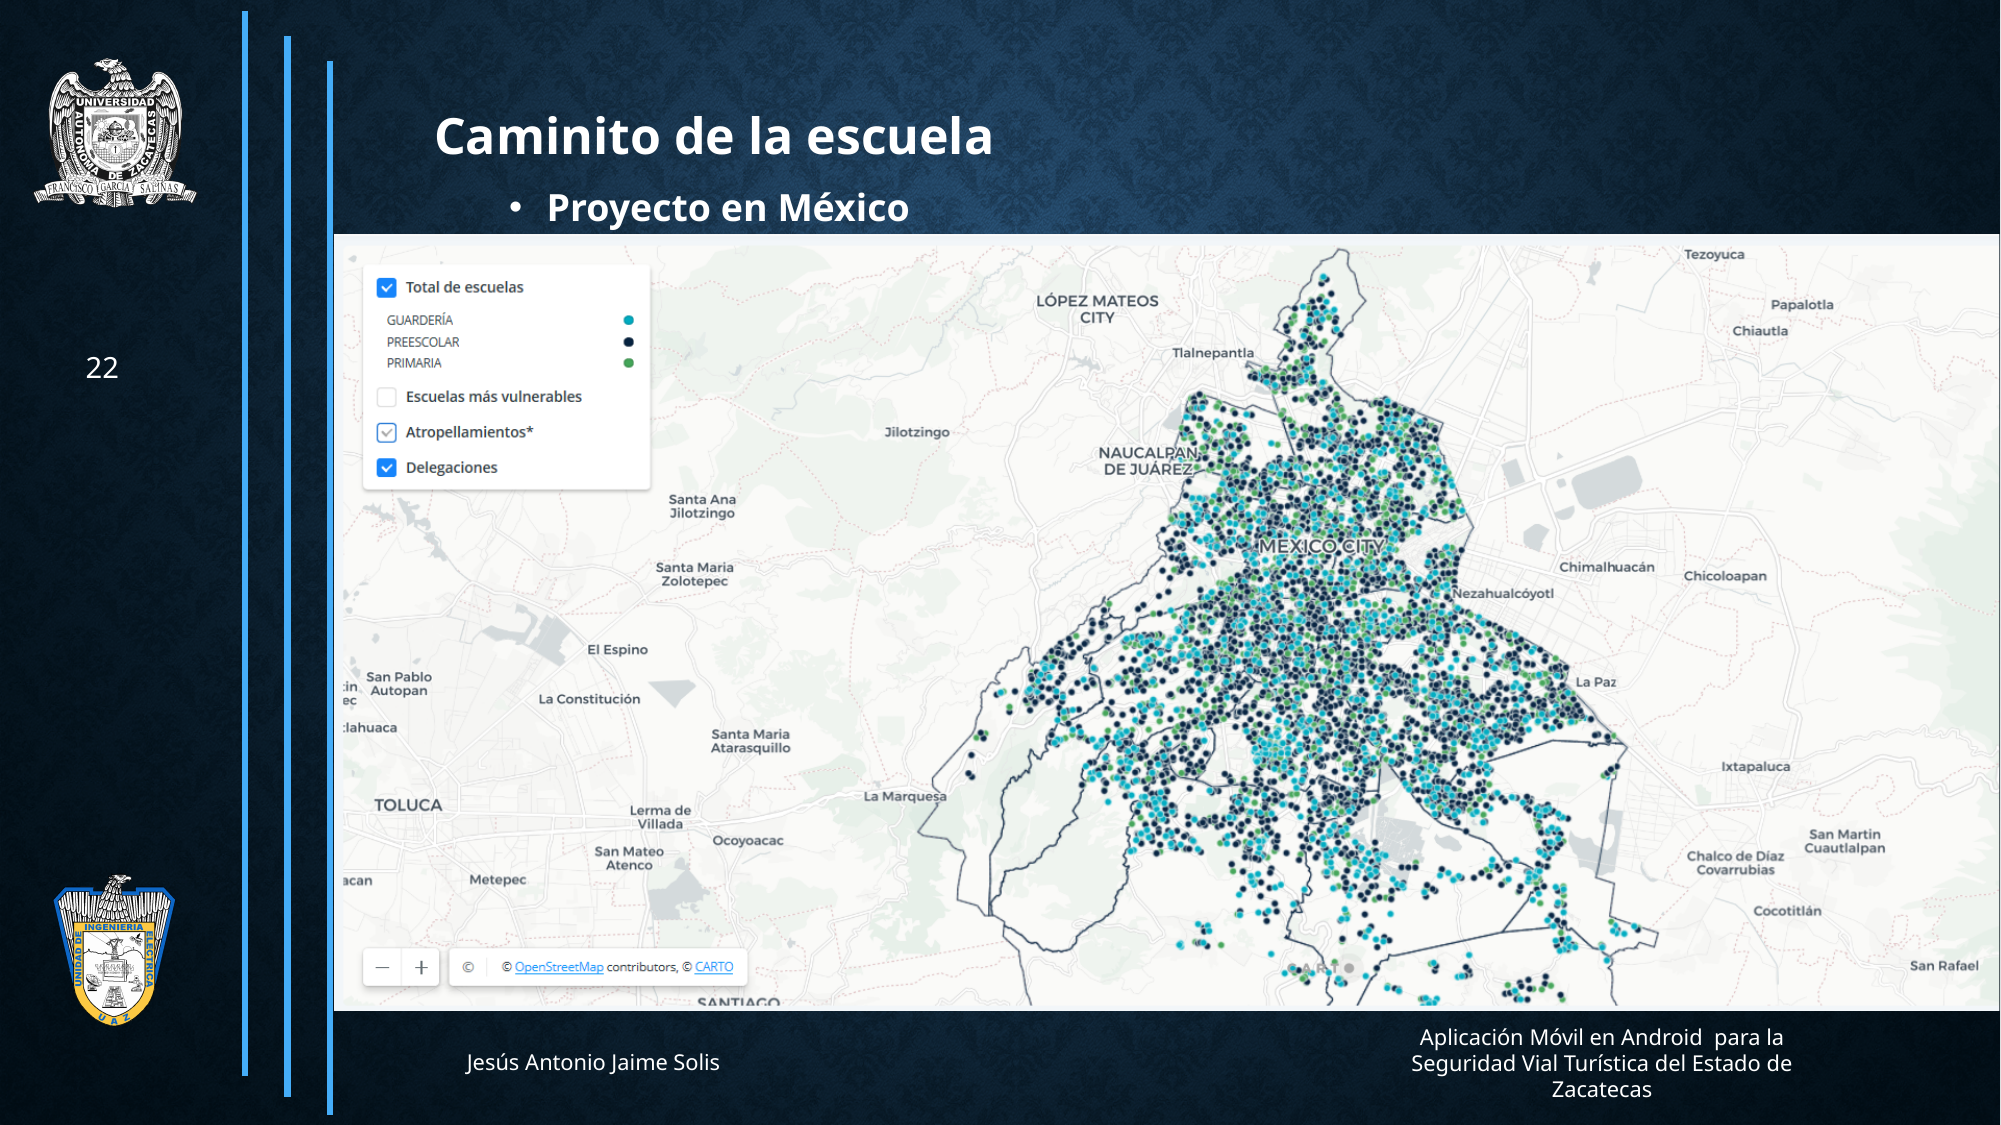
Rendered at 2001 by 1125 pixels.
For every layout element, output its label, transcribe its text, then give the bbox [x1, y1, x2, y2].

slide_number 22 [10, 339, 134, 400]
list Caminito de la escuela Proyecto en México [419, 85, 2000, 234]
picture [333, 234, 2000, 1012]
footer Jesús Antonio Jaime Solis [451, 1033, 1547, 1094]
picture [50, 871, 180, 1030]
picture [32, 58, 198, 209]
